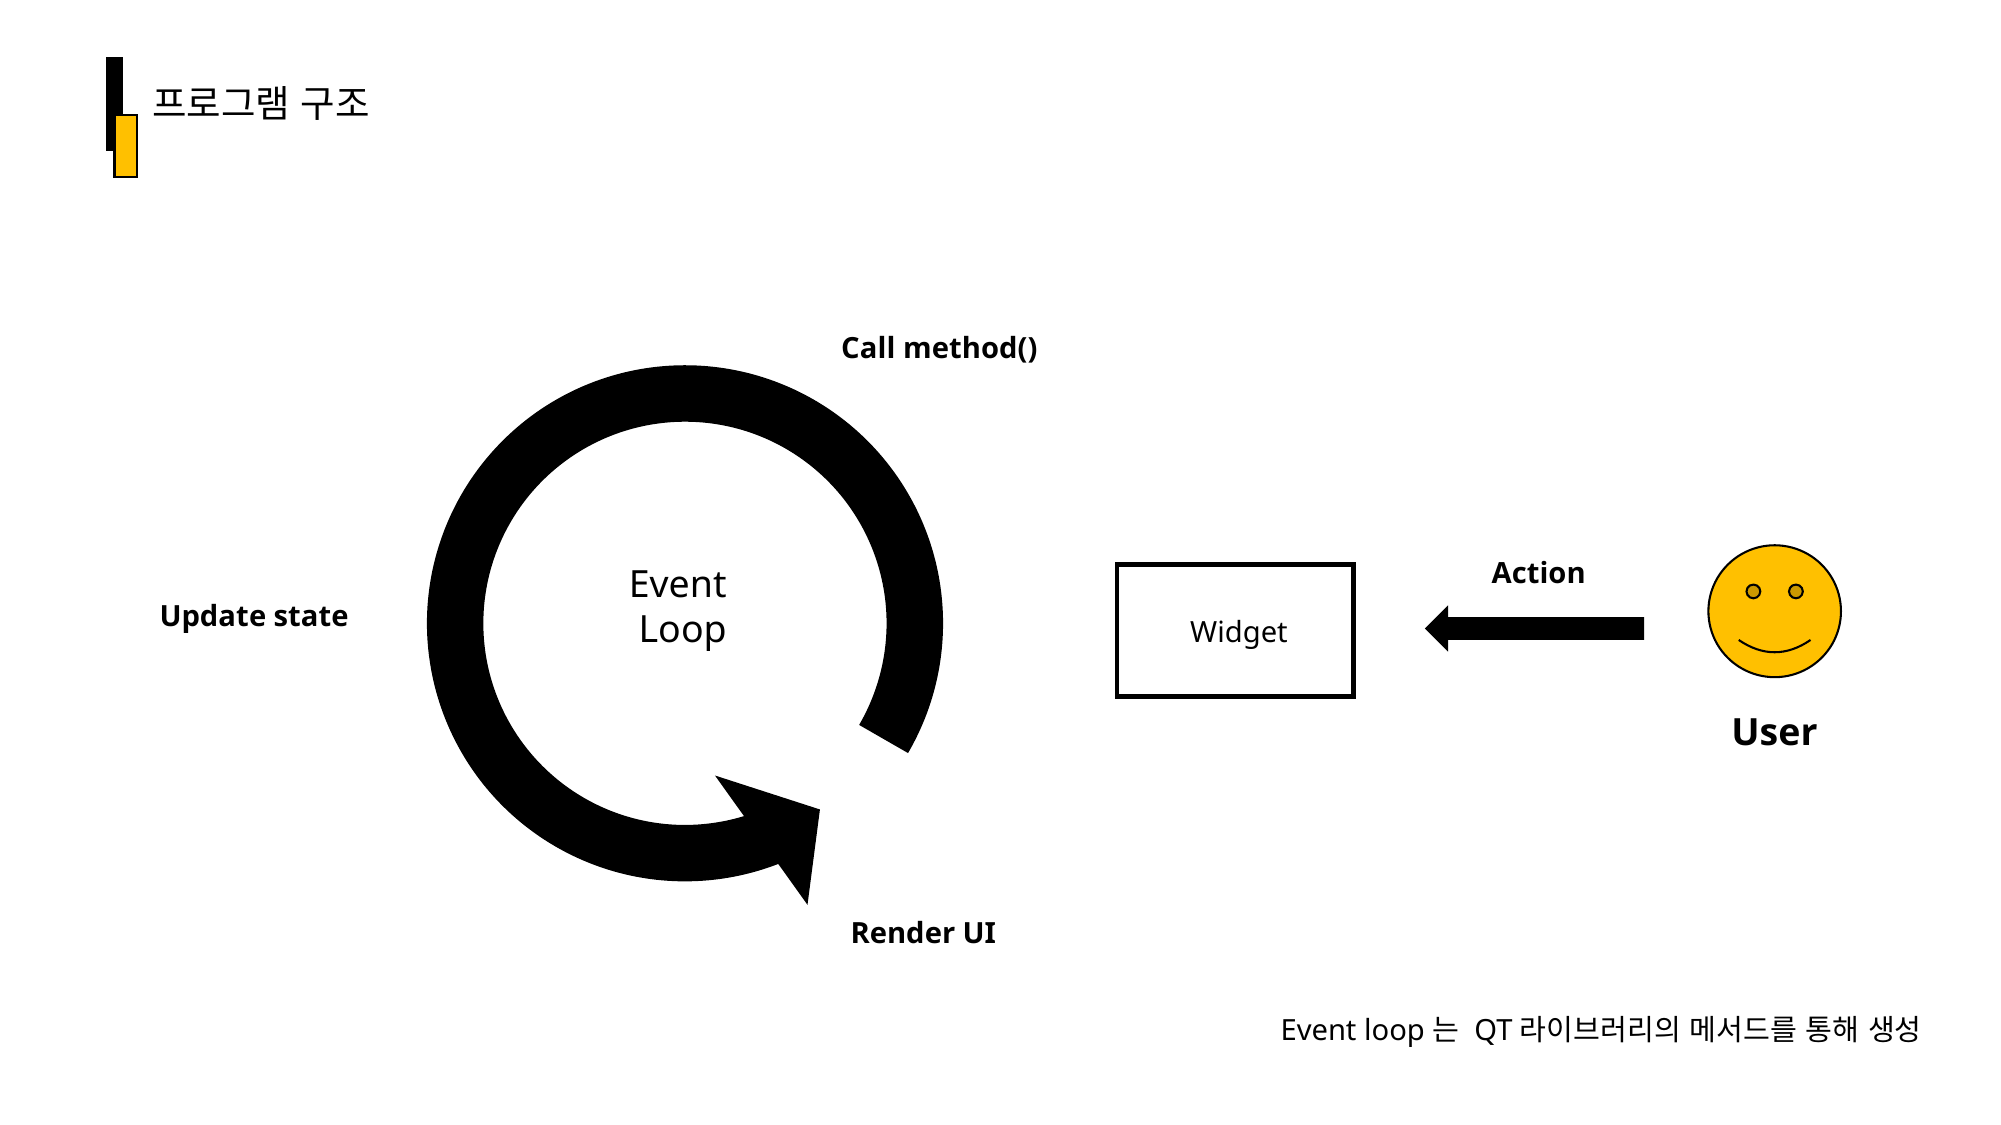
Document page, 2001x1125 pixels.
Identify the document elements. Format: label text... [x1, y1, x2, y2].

text_box Event Loop [485, 552, 880, 658]
text_box [106, 57, 123, 151]
text_box Call method() [809, 322, 1070, 372]
text_box 프로그램 구조 [137, 72, 528, 133]
text_box [113, 114, 138, 178]
text_box Widget [1148, 605, 1323, 656]
text_box Action [1408, 547, 1669, 597]
text_box Update state [124, 589, 384, 640]
text_box [1707, 544, 1843, 679]
text_box [426, 365, 944, 905]
text_box User [1644, 700, 1905, 761]
text_box Render UI [793, 907, 1054, 957]
text_box [1424, 605, 1645, 652]
text_box [1116, 564, 1355, 698]
text_box Event loop는 QT라이브러리의 메서드를 통해 생성 [1265, 1003, 1959, 1054]
